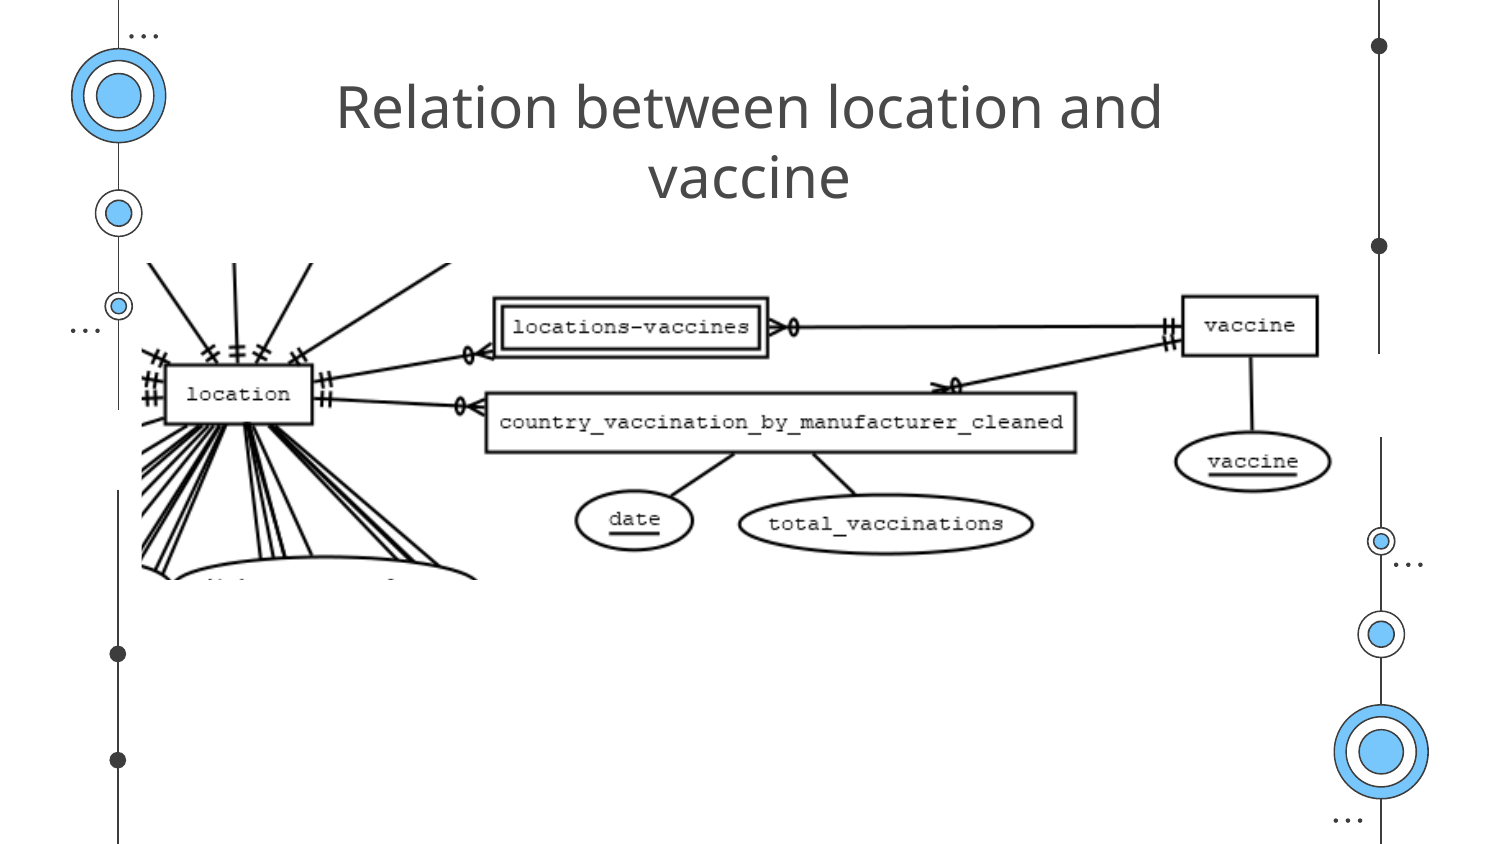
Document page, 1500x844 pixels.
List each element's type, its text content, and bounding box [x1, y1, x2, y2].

title Relation between location and vaccine [299, 55, 1201, 150]
picture [141, 263, 1359, 580]
